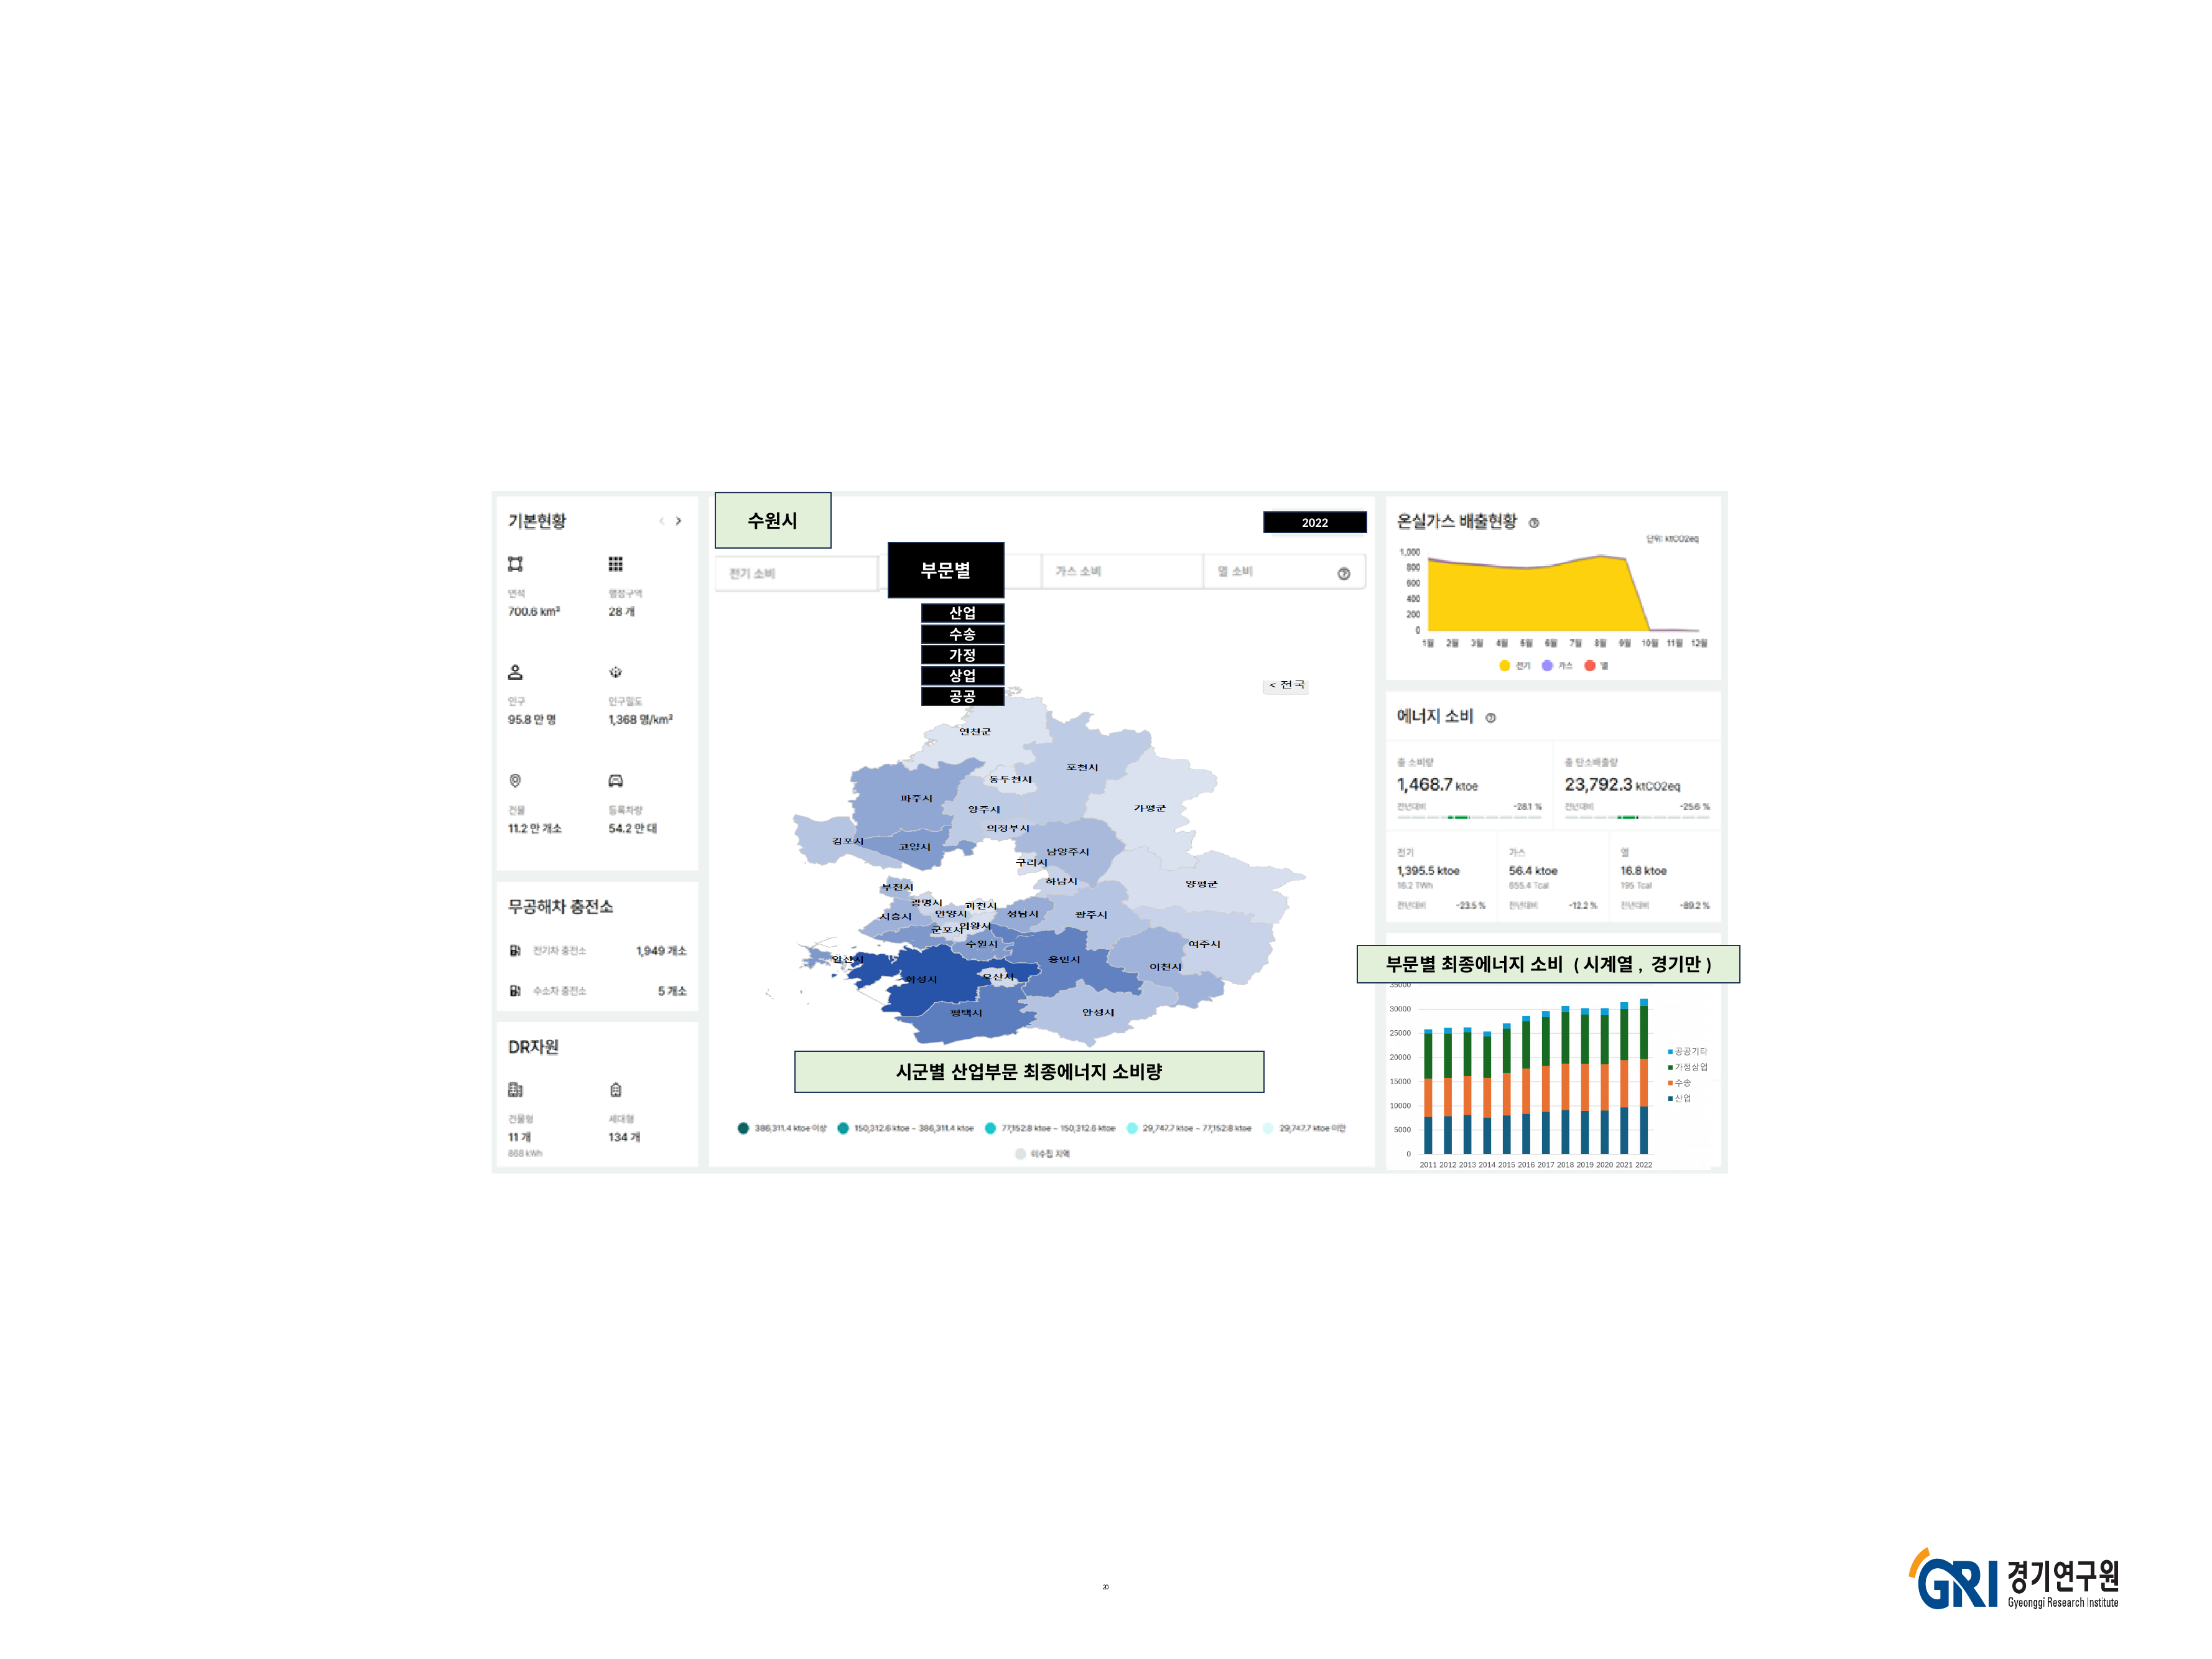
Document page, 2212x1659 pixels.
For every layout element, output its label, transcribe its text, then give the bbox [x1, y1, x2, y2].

text_box 부문별 최종에너지 소비 (시계열, 경기만) [1728, 945, 1740, 983]
picture [483, 482, 1728, 1176]
